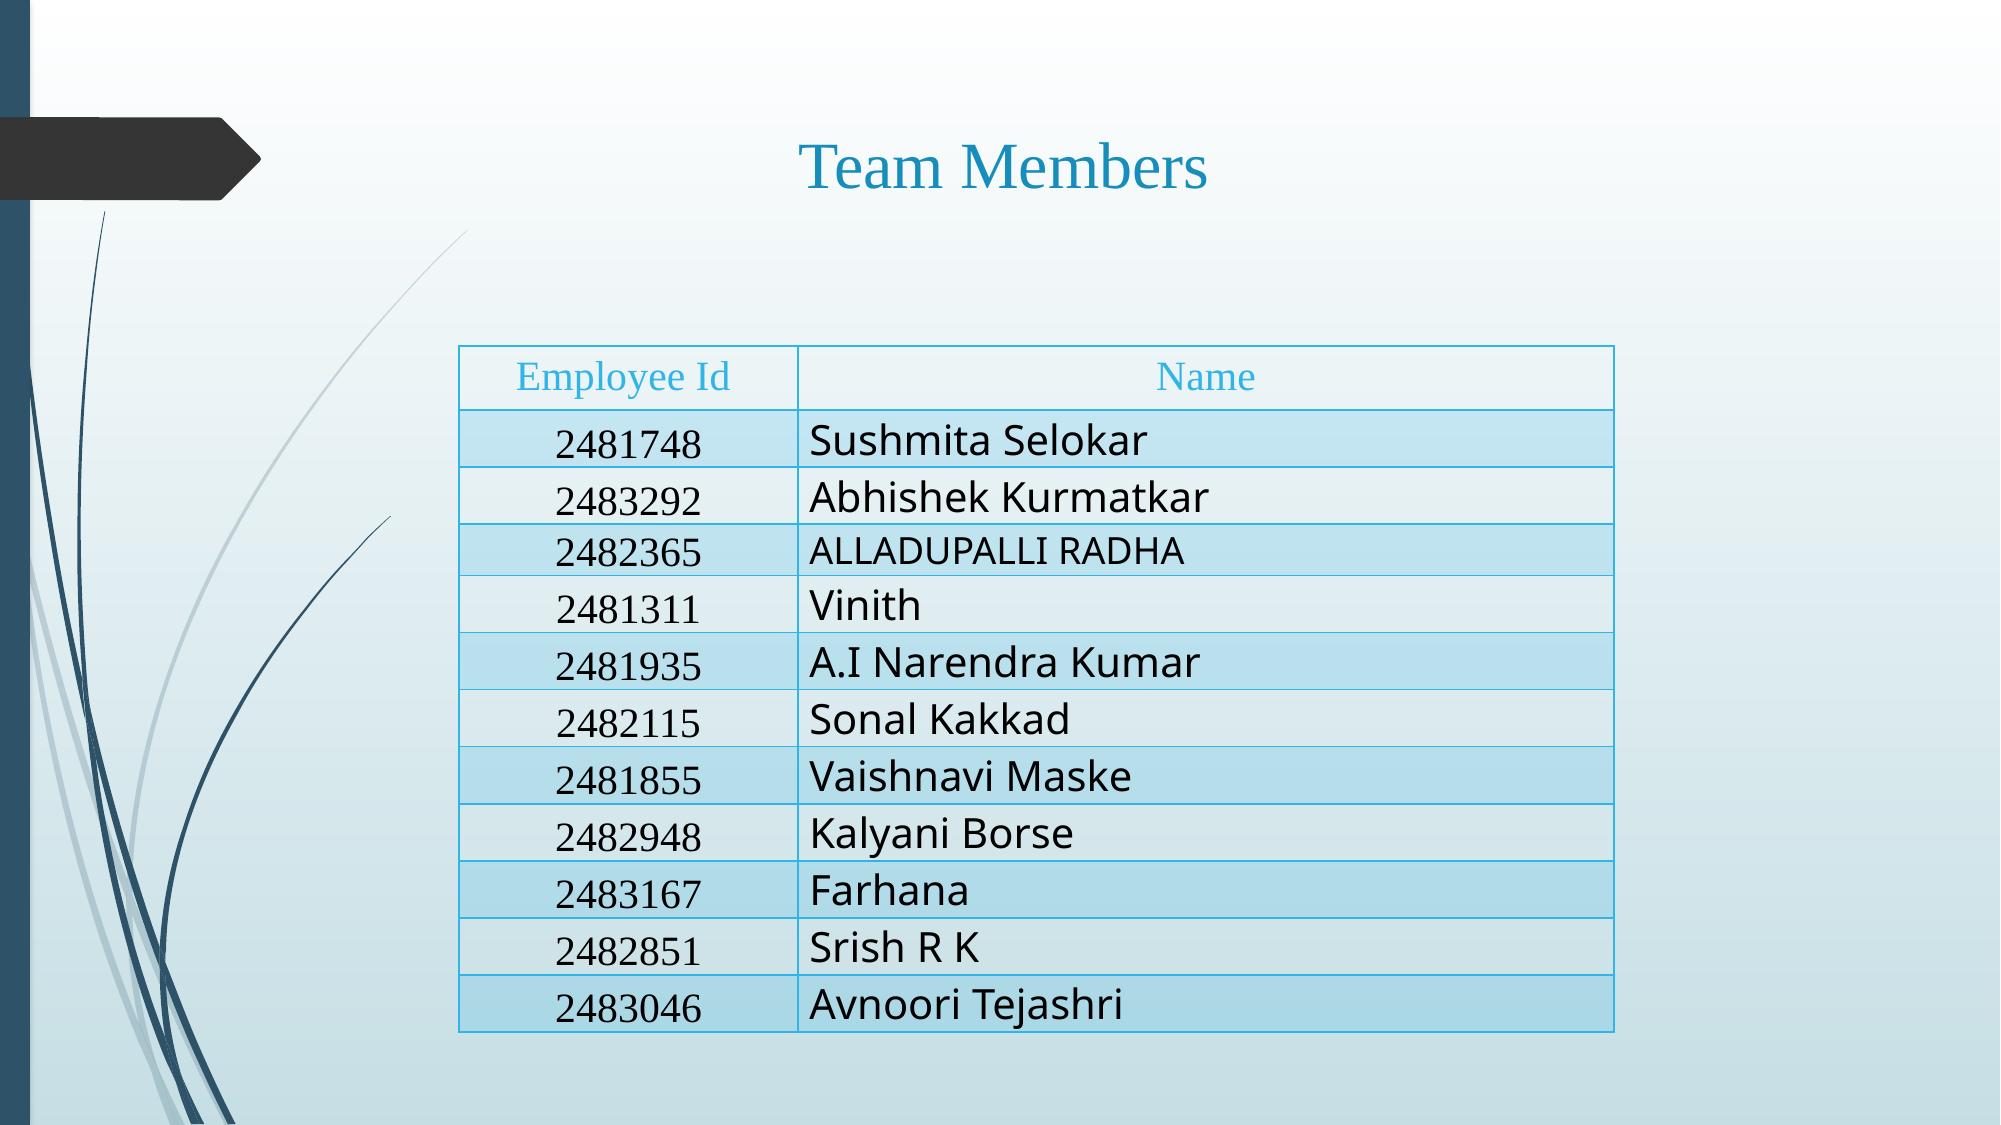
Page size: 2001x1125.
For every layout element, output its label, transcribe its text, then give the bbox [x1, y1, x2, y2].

title Team Members [272, 114, 1888, 209]
table_cell 2481935 [460, 633, 797, 689]
table_header Employee Id [460, 347, 797, 409]
table_cell Farhana [799, 862, 1613, 917]
table_cell 2483046 [460, 976, 797, 1031]
table_cell 2482365 [460, 525, 797, 575]
table_cell Avnoori Tejashri [799, 976, 1613, 1031]
table_cell 2482115 [460, 690, 797, 746]
table_header Name [799, 347, 1613, 409]
table_cell A.I Narendra Kumar [799, 633, 1613, 689]
table_cell 2481748 [460, 411, 797, 466]
table_cell Sonal Kakkad [799, 690, 1613, 746]
table_cell Srish R K [799, 919, 1613, 974]
table_cell 2482948 [460, 805, 797, 860]
table_cell Vaishnavi Maske [799, 747, 1613, 803]
table_cell ALLADUPALLI RADHA [799, 525, 1613, 575]
table_cell Abhishek Kurmatkar [799, 468, 1613, 523]
table_cell 2483292 [460, 468, 797, 523]
table_cell 2483167 [460, 862, 797, 917]
table_cell Kalyani Borse [799, 805, 1613, 860]
table_cell Sushmita Selokar [799, 411, 1613, 466]
table_cell 2481855 [460, 747, 797, 803]
table_cell Vinith [799, 576, 1613, 632]
table_cell 2481311 [460, 576, 797, 632]
table_cell 2482851 [460, 919, 797, 974]
